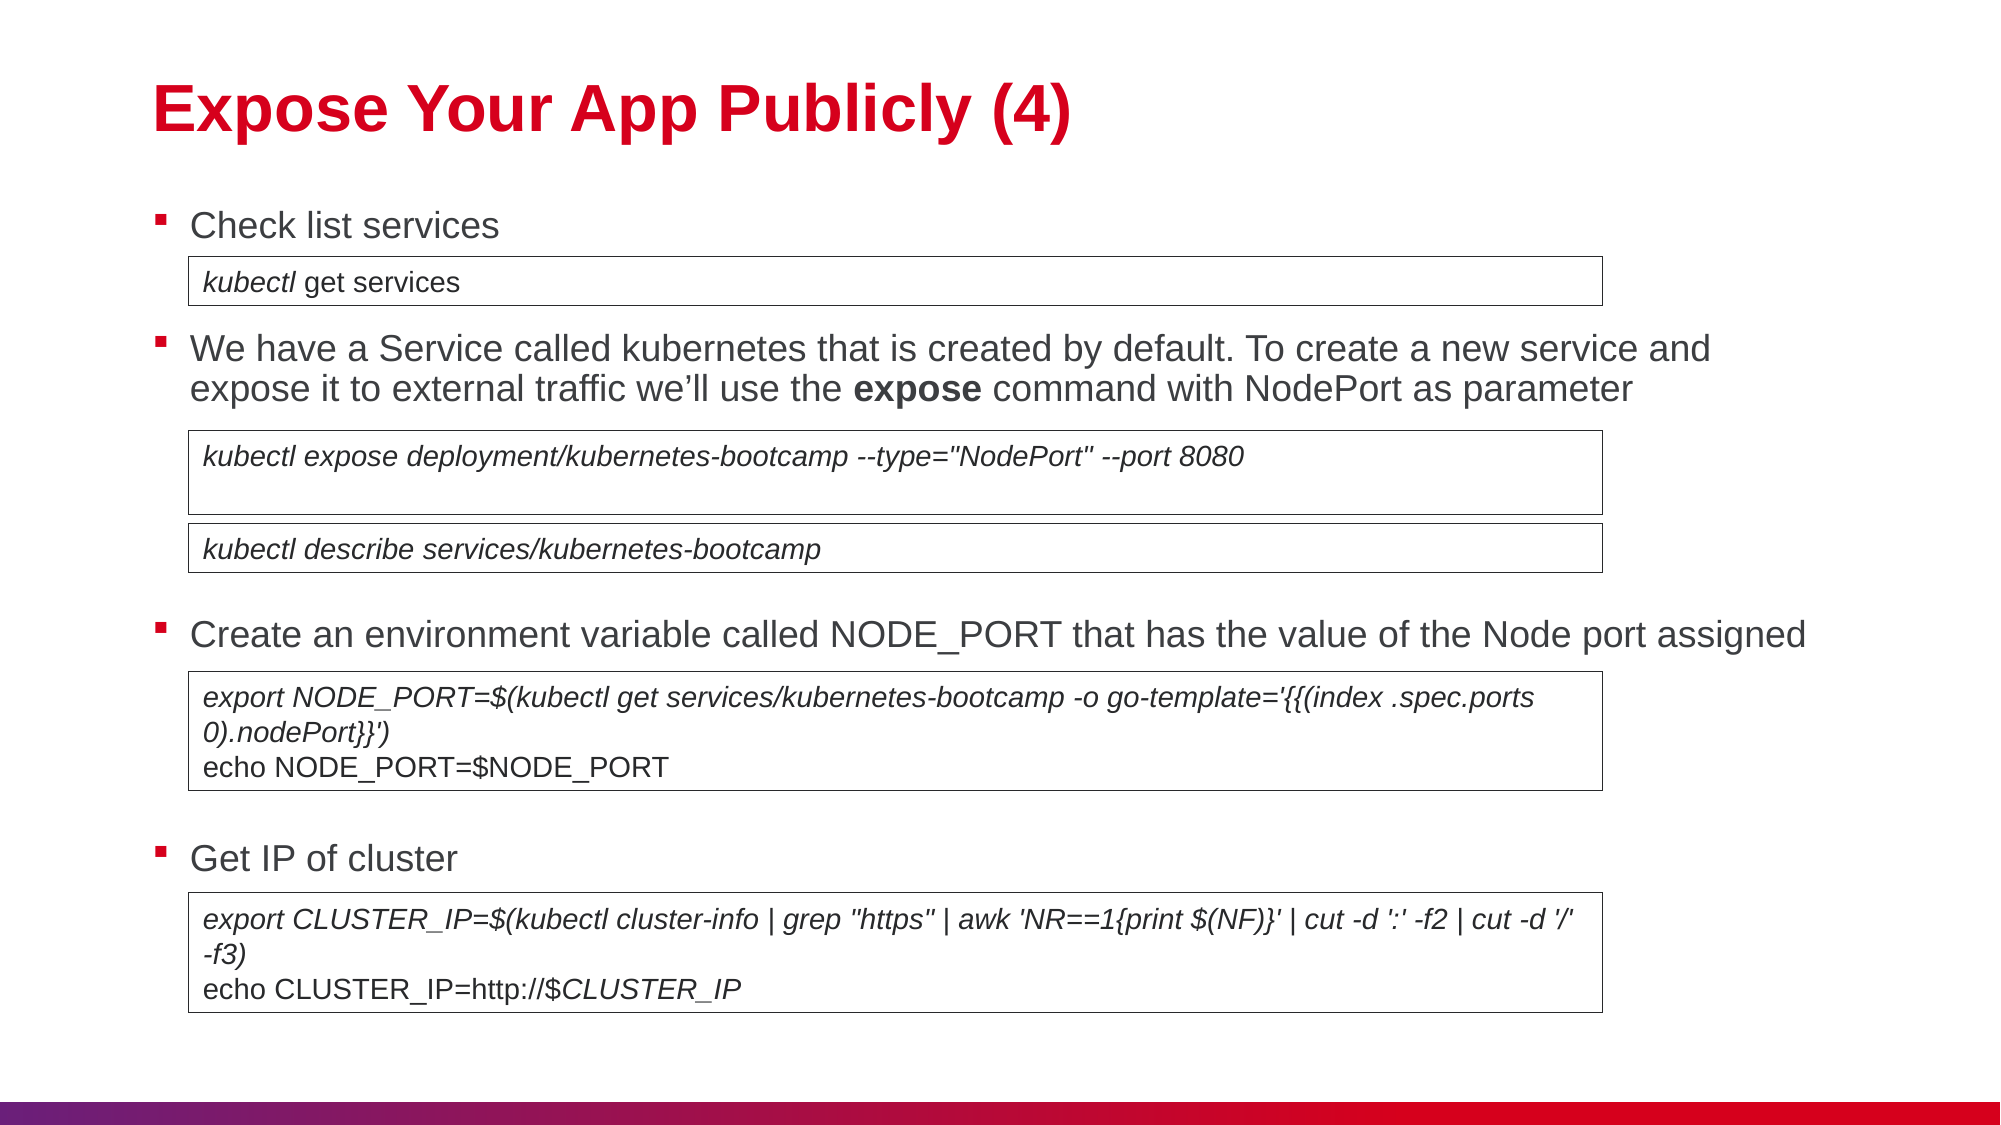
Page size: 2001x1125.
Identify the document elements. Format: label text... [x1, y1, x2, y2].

text_box export CLUSTER_IP=$(kubectl cluster-info | grep "https" | awk 'NR==1{print $(NF)}' | cut -d ':' -f2 | cut -d '/' -f3) echo CLUSTER_IP=http://$CLUSTER_IP [188, 892, 1603, 1013]
text_box kubectl expose deployment/kubernetes-bootcamp --type="NodePort" --port 8080 [188, 430, 1603, 515]
list Check list services We have a Service called kubernetes that is created by default. To create a new service and expose it to external traffic we’ll use the expose command with NodePort as parameter Create an environment variable called NODE_PORT that has the value of the Node port assigned Get IP of cluster [137, 198, 1826, 1059]
text_box kubectl get services [188, 256, 1603, 306]
text_box export NODE_PORT=$(kubectl get services/kubernetes-bootcamp -o go-template='{{(index .spec.ports 0).nodePort}}') echo NODE_PORT=$NODE_PORT [188, 671, 1603, 791]
text_box kubectl describe services/kubernetes-bootcamp [188, 523, 1603, 573]
title Expose Your App Publicly (4) [137, 66, 1826, 155]
